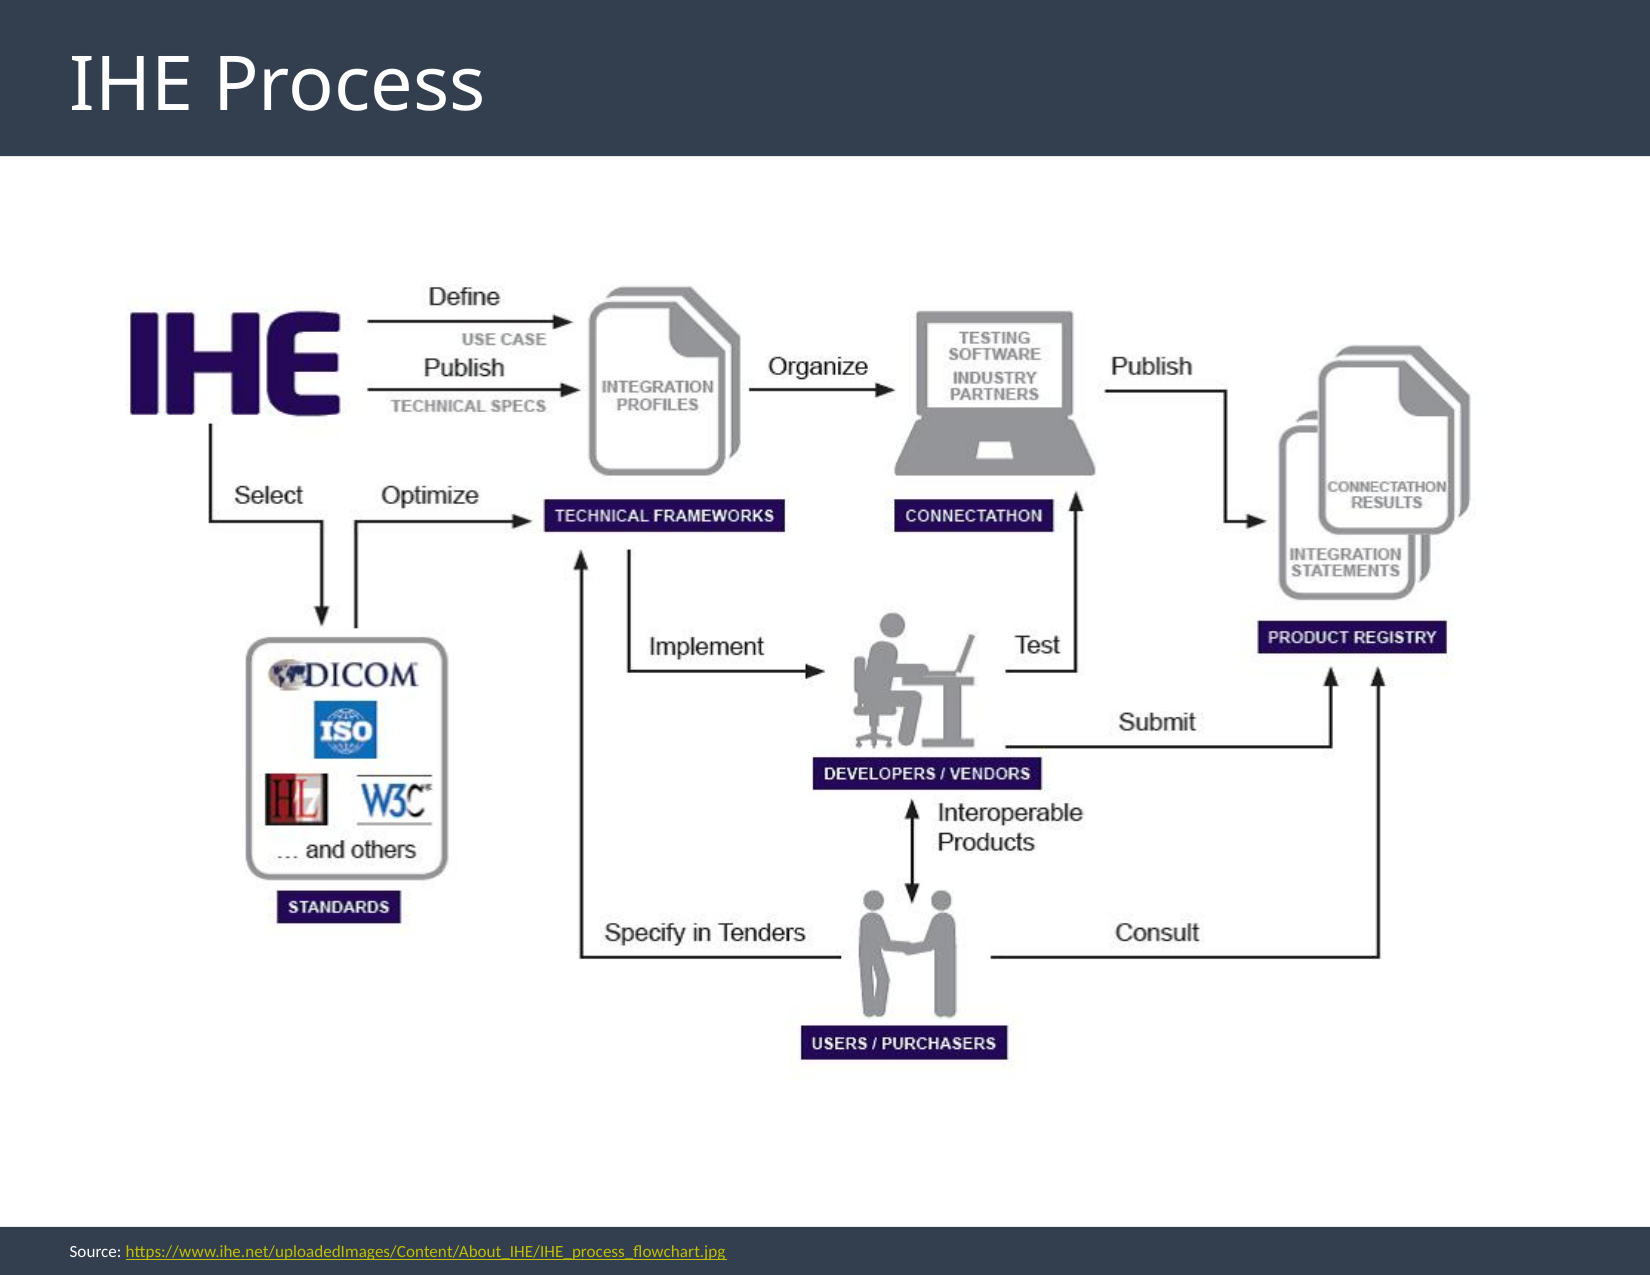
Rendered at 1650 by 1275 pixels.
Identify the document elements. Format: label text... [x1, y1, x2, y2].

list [55, 249, 1607, 1088]
title IHE Process [54, 35, 1537, 137]
list Source: https://www.ihe.net/uploadedImages/Content/About_IHE/IHE_process_flowchart.jpg [54, 1228, 1537, 1275]
